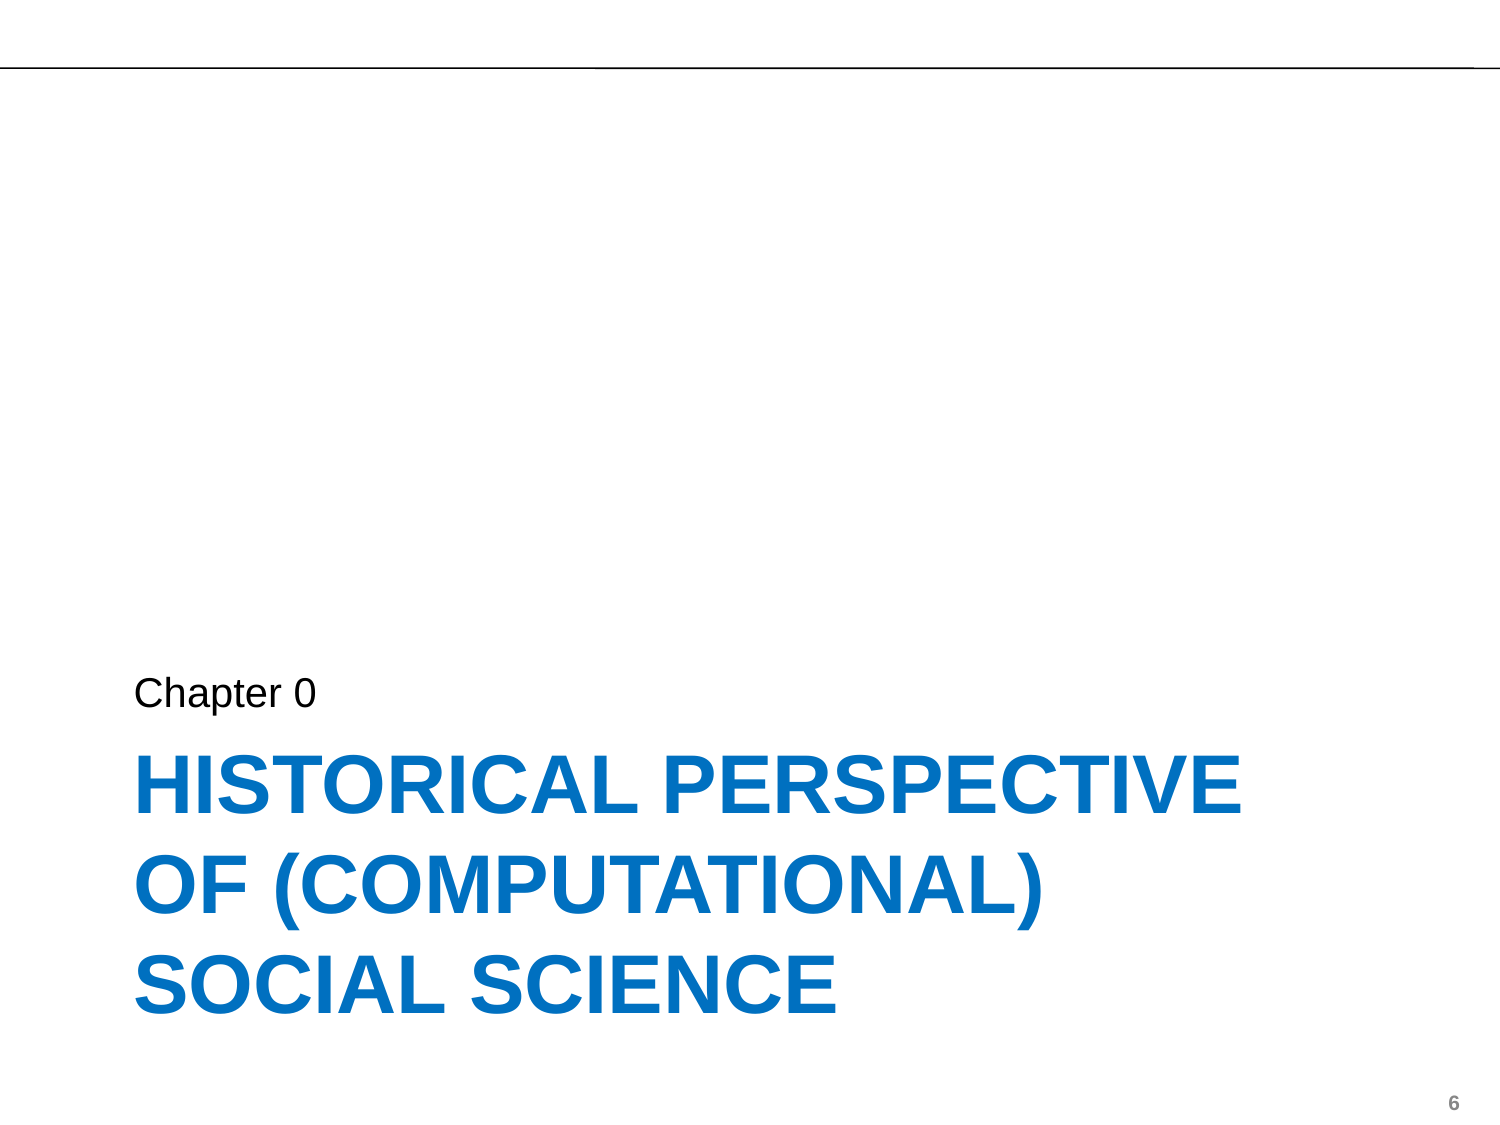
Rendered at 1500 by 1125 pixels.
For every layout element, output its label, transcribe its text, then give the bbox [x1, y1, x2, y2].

list Chapter 0 [118, 476, 1394, 723]
title Historical perspective of (computational) social science [118, 723, 1394, 947]
